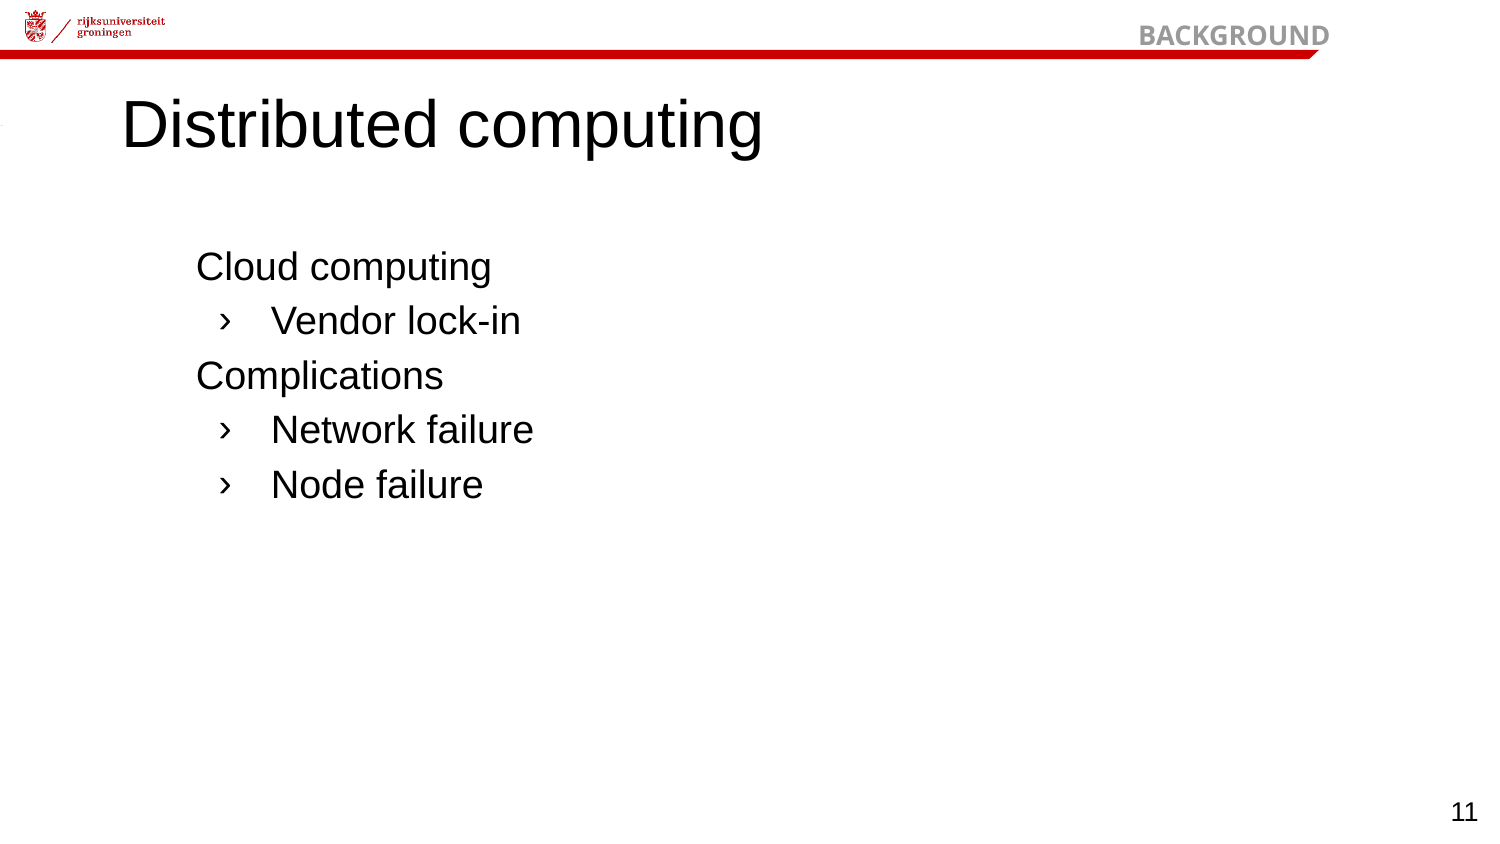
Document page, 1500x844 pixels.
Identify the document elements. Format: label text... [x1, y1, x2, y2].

title Distributed computing [0, 71, 1500, 170]
picture [25, 10, 165, 43]
text_box BACKGROUND [1123, 3, 1357, 54]
slide_number ‹#› [1403, 779, 1494, 844]
list Cloud computing Vendor lock-in Complications Network failure Node failure [0, 180, 1500, 814]
